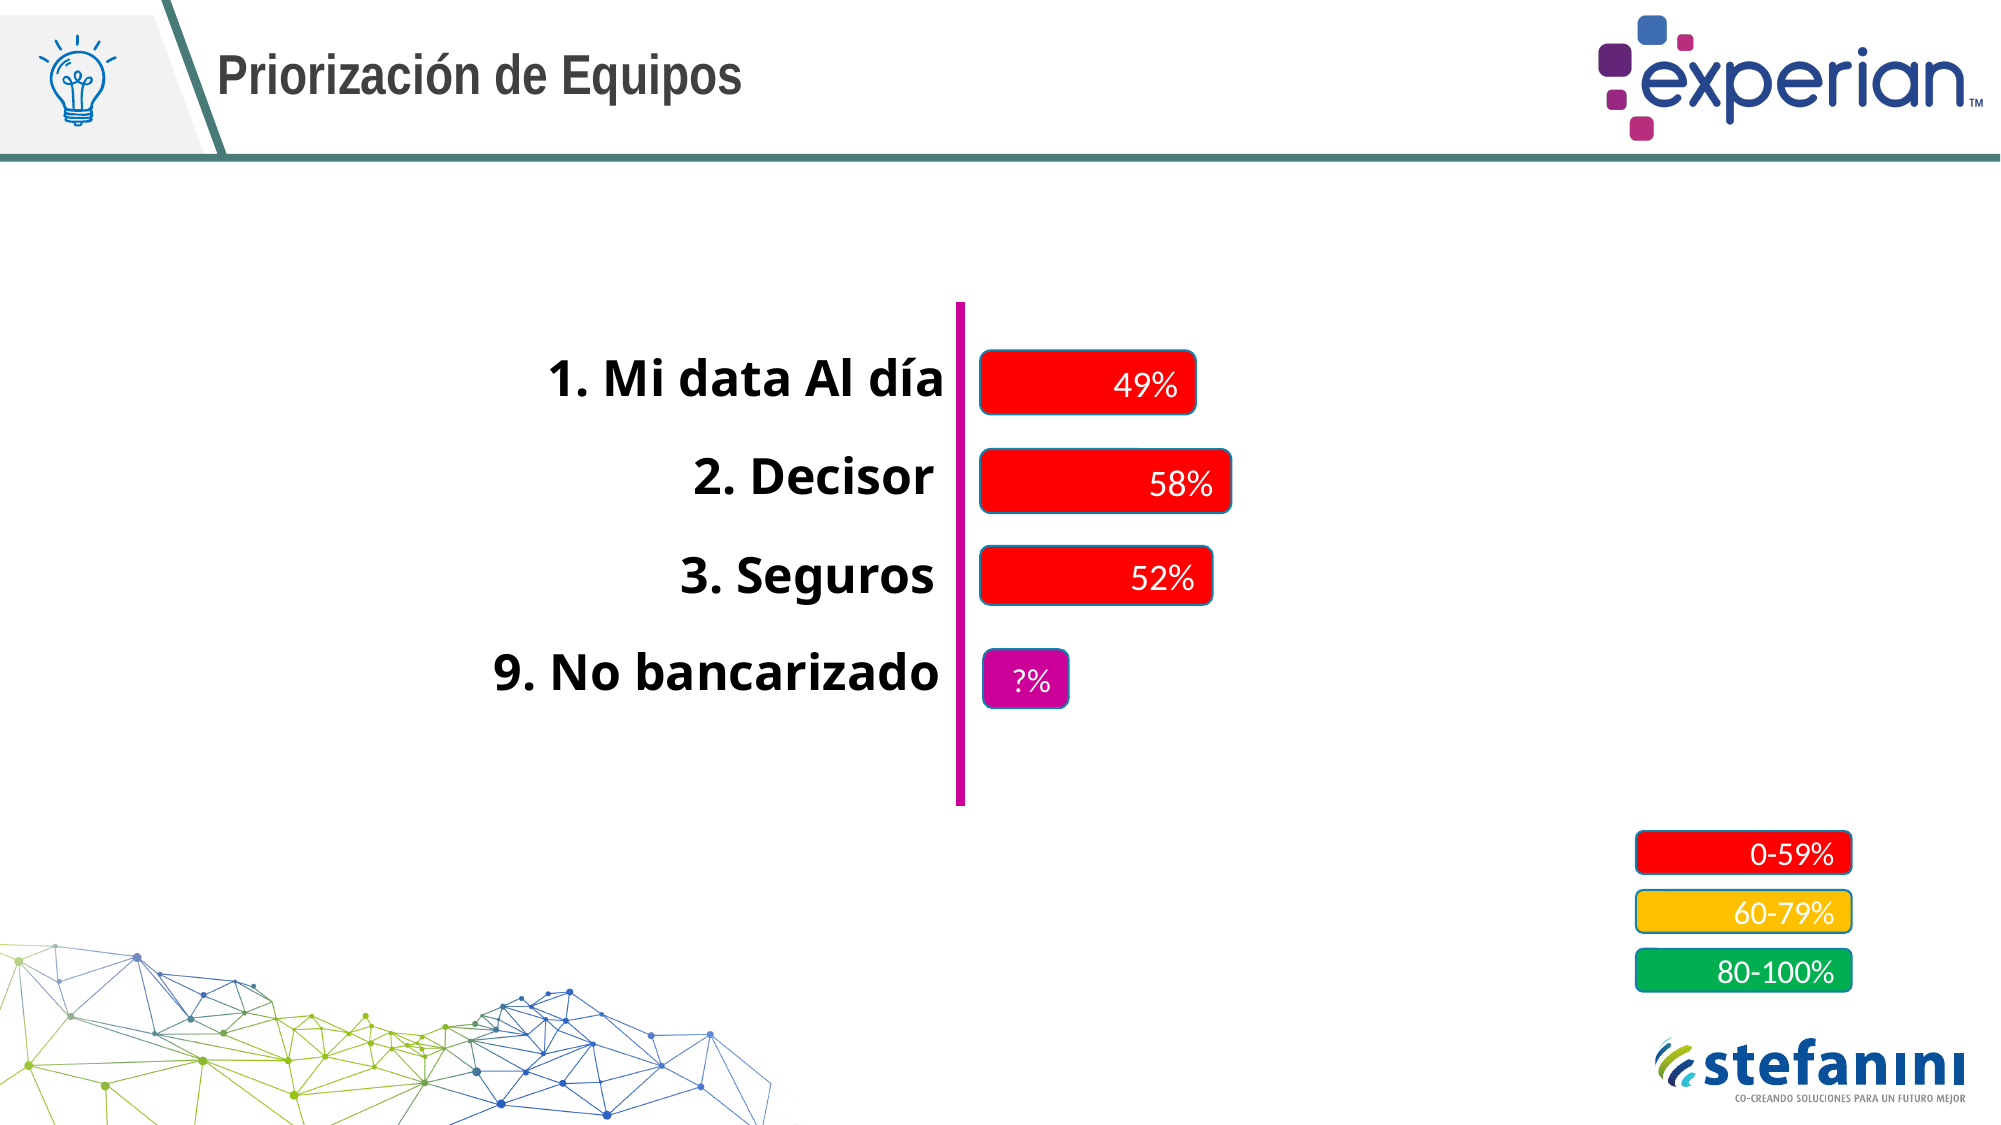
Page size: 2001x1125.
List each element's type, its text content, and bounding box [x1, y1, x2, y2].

text_box 9. No bancarizado [456, 632, 956, 709]
text_box 52% [979, 544, 1214, 606]
text_box 0-59% [1634, 830, 1853, 875]
text_box 58% [979, 447, 1233, 515]
text_box 49% [979, 349, 1197, 416]
picture [1596, 13, 1985, 143]
title Priorización de Equipos [190, 0, 1582, 154]
text_box 2. Decisor [451, 436, 951, 513]
text_box ?% [982, 648, 1070, 710]
picture [0, 566, 826, 1125]
text_box 1. Mi data Al día [461, 338, 956, 414]
text_box 3. Seguros [451, 535, 951, 612]
text_box 60-79% [1634, 888, 1853, 934]
text_box 80-100% [1634, 947, 1853, 993]
